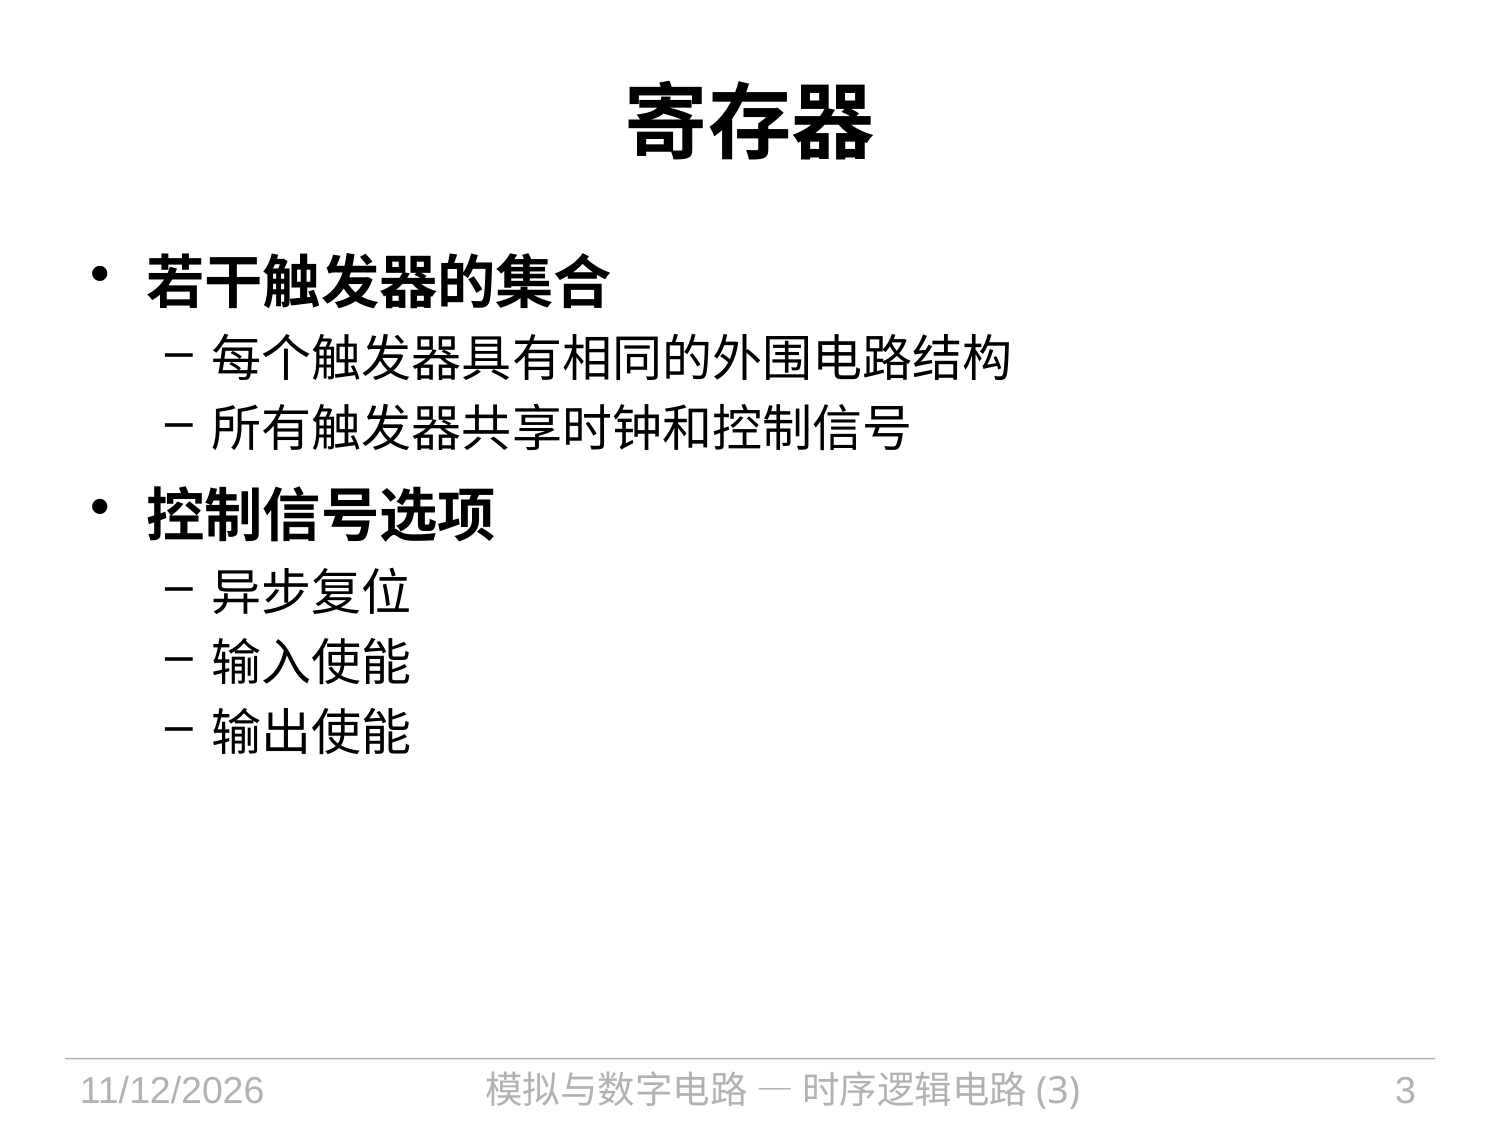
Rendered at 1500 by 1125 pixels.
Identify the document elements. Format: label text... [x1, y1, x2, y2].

slide_number 3 [1230, 1058, 1431, 1125]
title 寄存器 [75, 24, 1425, 213]
footer 模拟与数字电路 — 时序逻辑电路(3) [359, 1058, 1205, 1125]
list 若干触发器的集合 每个触发器具有相同的外围电路结构 所有触发器共享时钟和控制信号 控制信号选项 异步复位 输入使能 输出使能 [75, 237, 1425, 1047]
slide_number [64, 1058, 348, 1125]
